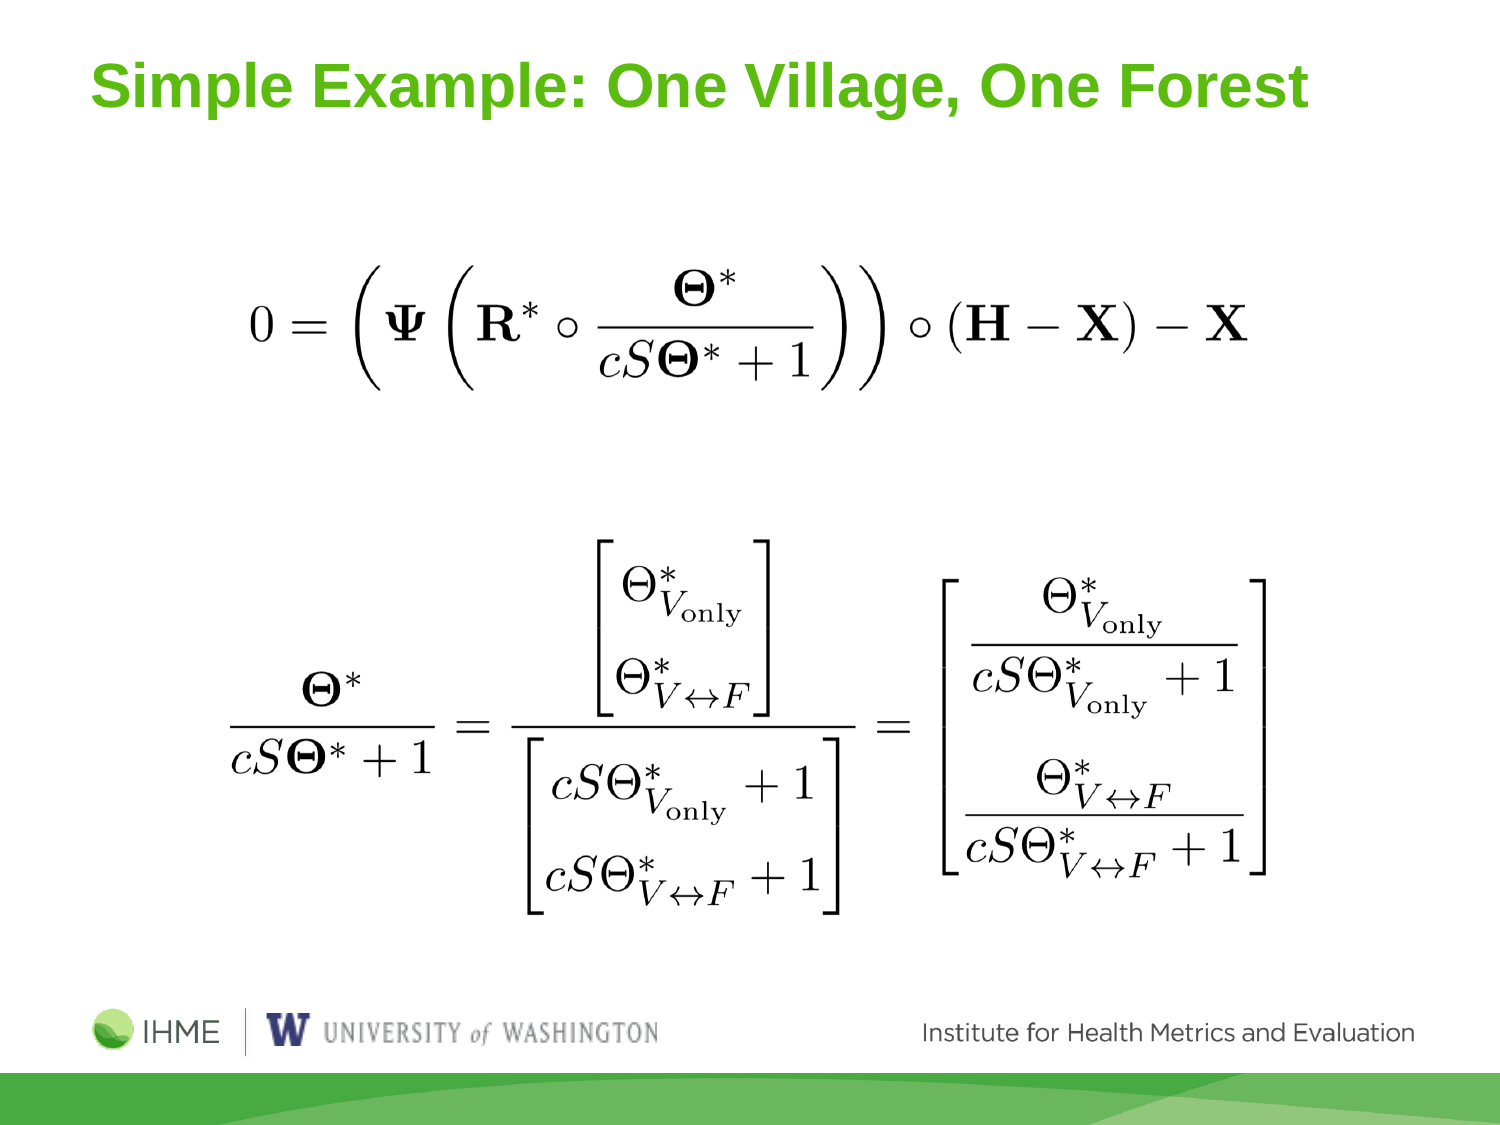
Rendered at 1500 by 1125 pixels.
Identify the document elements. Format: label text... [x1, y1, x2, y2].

picture [239, 246, 1261, 404]
picture [0, 1073, 1500, 1125]
picture [220, 521, 1280, 938]
picture [92, 1008, 219, 1050]
title Simple Example: One Village, One Forest [75, 37, 1419, 128]
picture [915, 1015, 1420, 1047]
